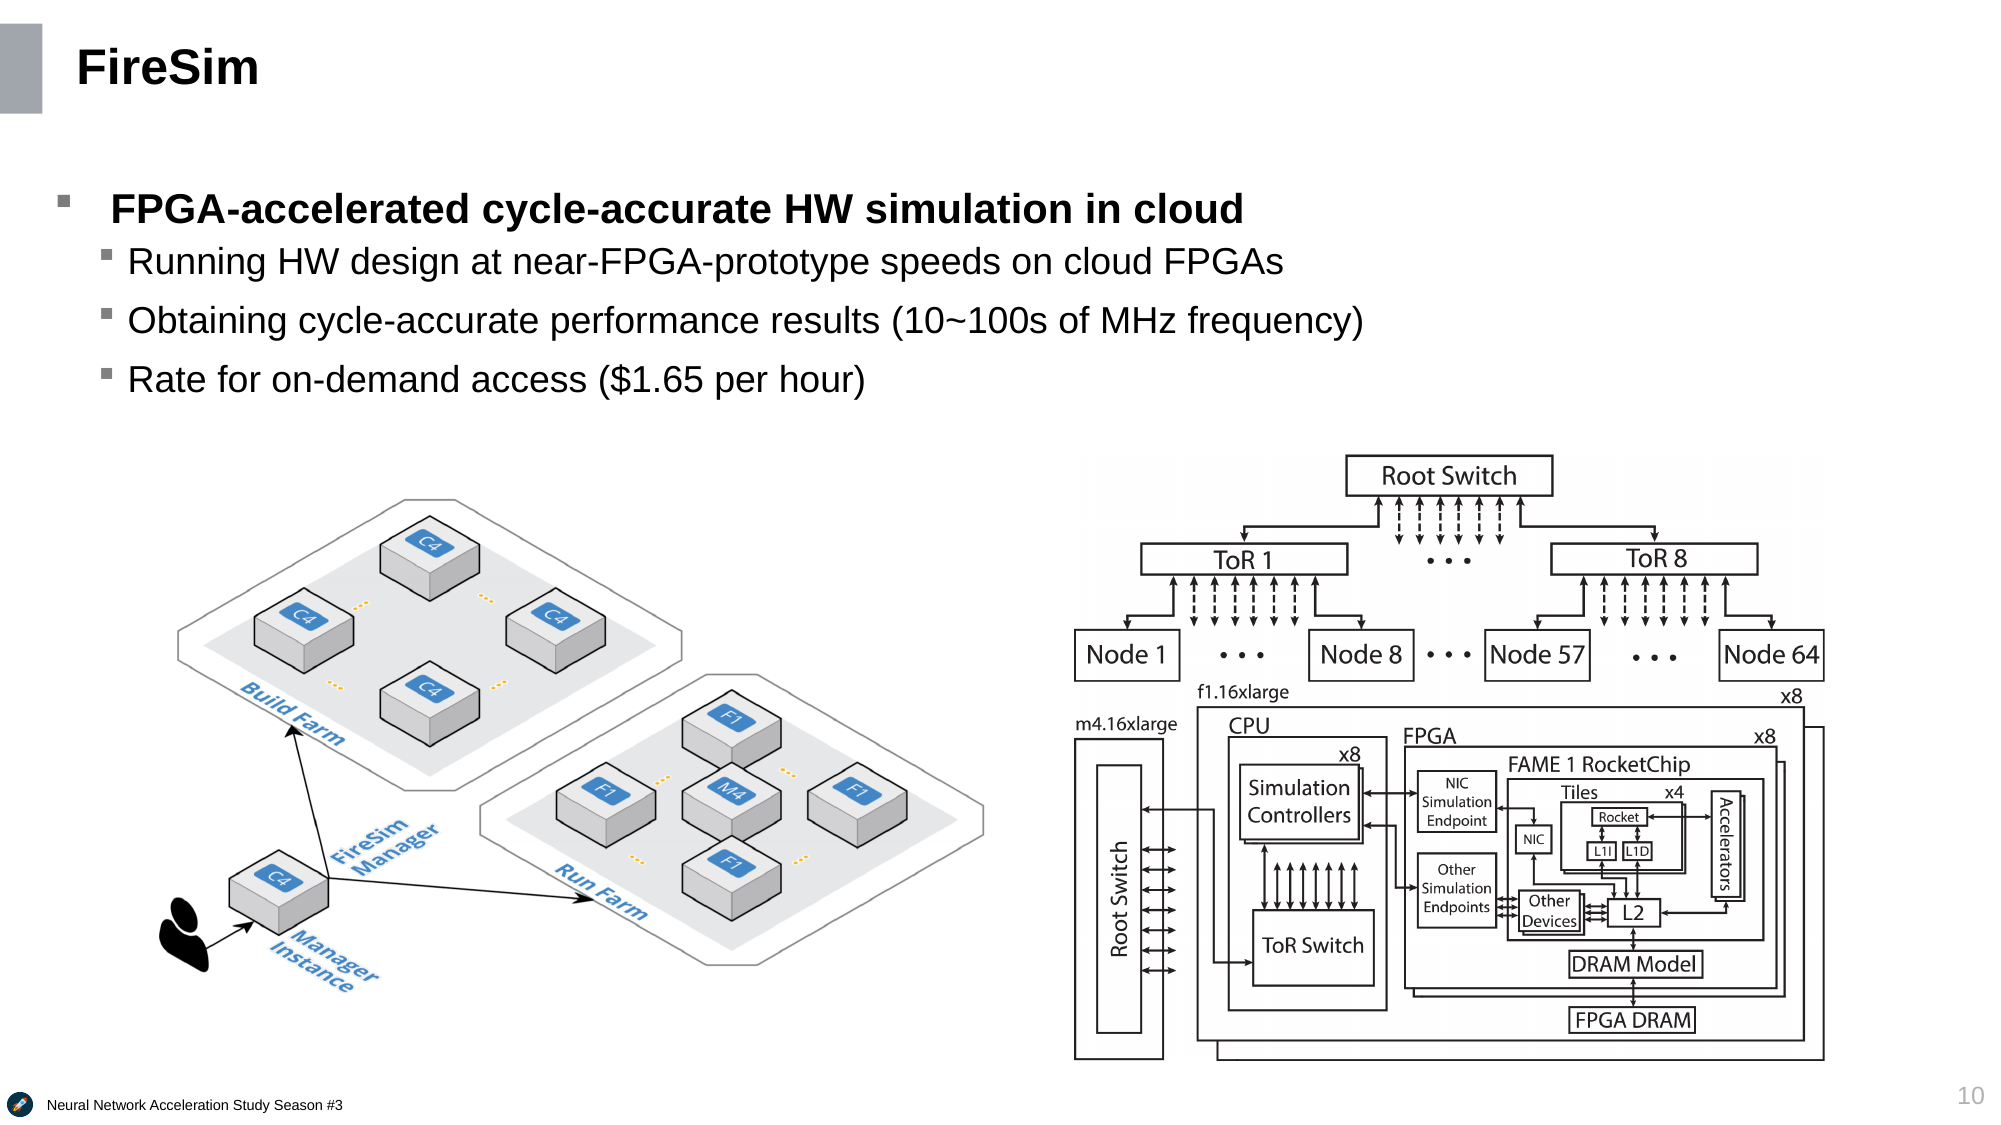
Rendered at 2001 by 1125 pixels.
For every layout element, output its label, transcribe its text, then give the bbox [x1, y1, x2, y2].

title FireSim [61, 23, 1693, 114]
list FPGA-accelerated cycle-accurate HW simulation in cloud Running HW design at near-FPGA-prototype speeds on cloud FPGAs Obtaining cycle-accurate performance results (10~100s of MHz frequency) Rate for on-demand access ($1.65 per hour) [39, 149, 1961, 1083]
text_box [6, 1088, 362, 1121]
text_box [107, 452, 1825, 1070]
slide_number 10 [1550, 1064, 2000, 1125]
